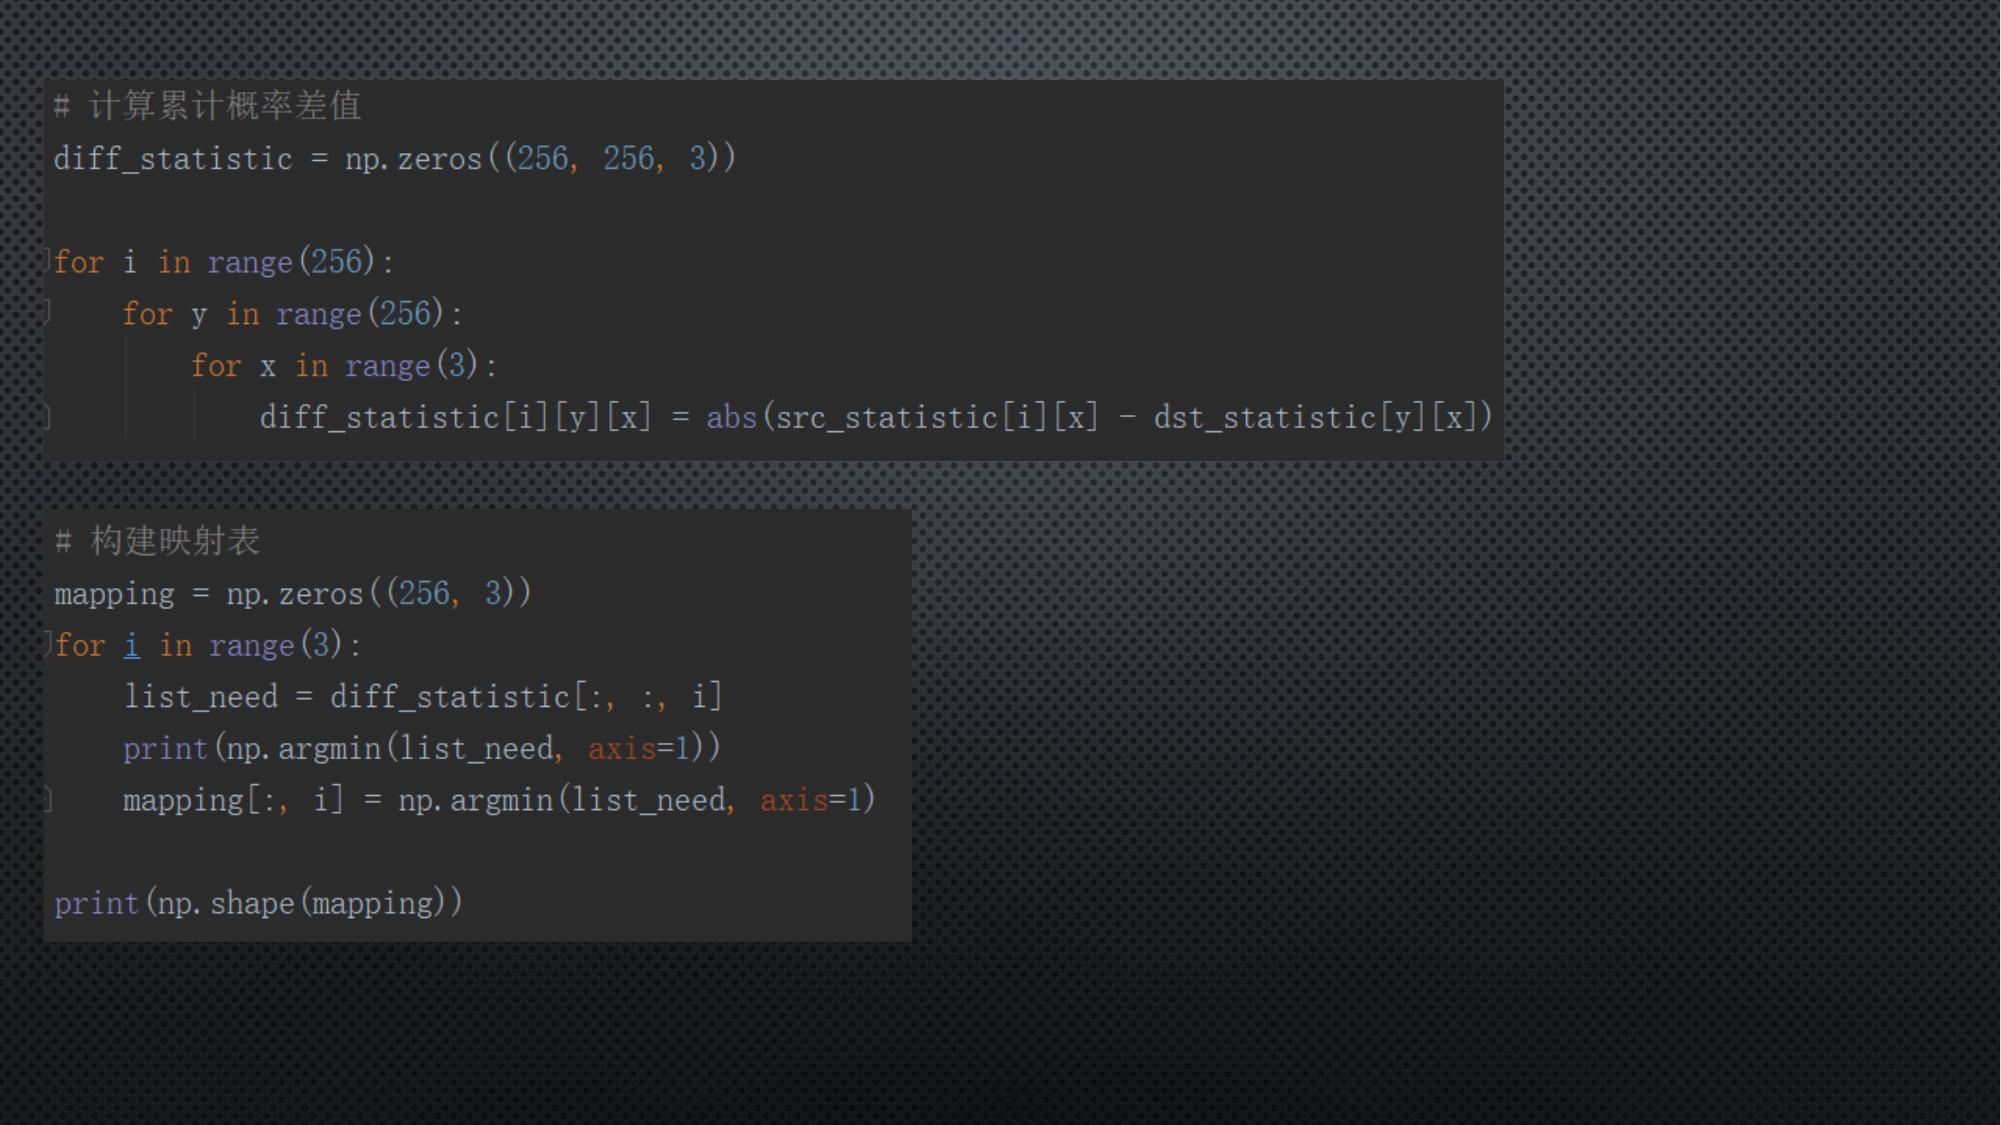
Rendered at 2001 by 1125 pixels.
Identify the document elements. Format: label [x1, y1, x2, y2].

picture [43, 80, 1504, 461]
picture [43, 508, 912, 943]
